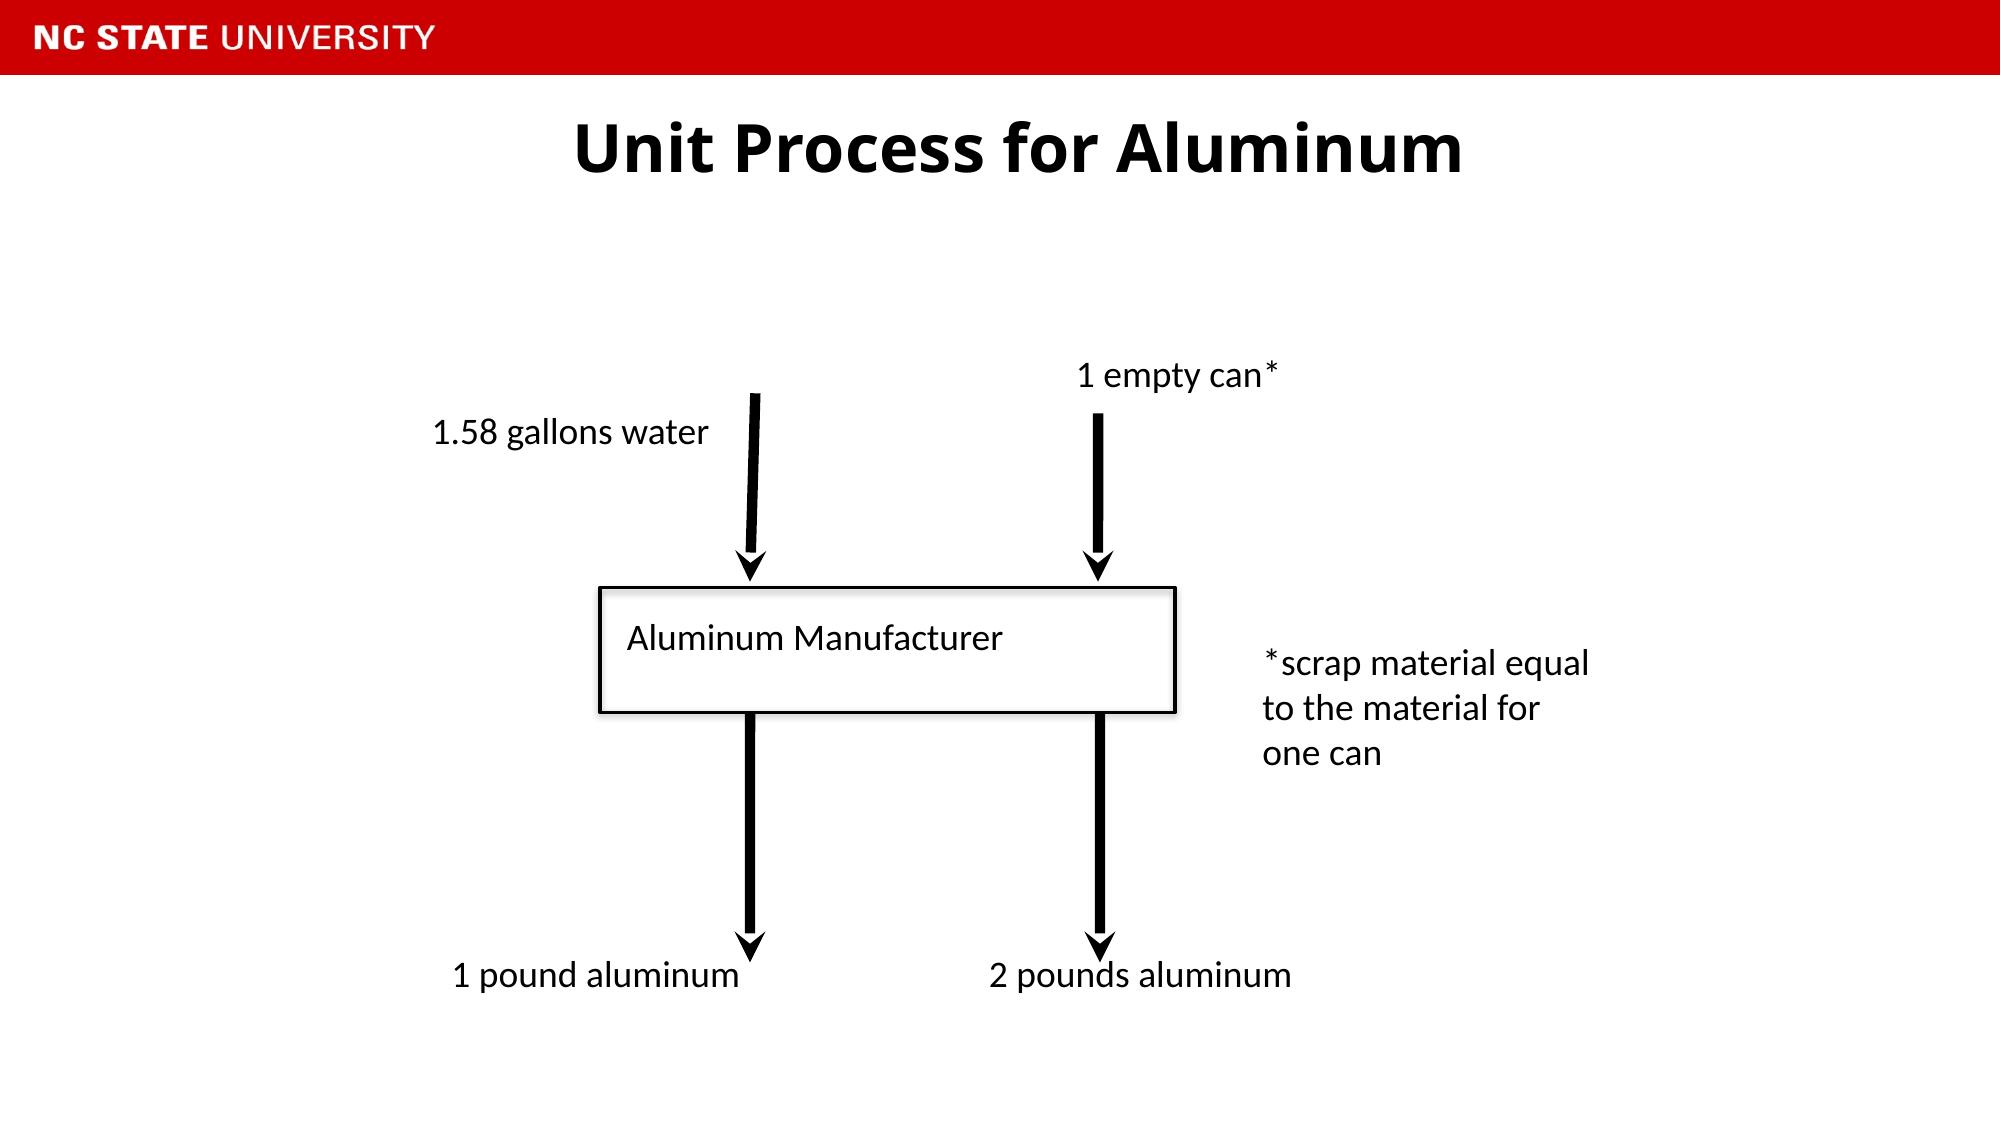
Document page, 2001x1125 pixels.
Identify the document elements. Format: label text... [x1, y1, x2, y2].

title Unit Process for Aluminum [350, 64, 1688, 228]
text_box *scrap material equal to the material for one can [1262, 637, 1890, 784]
text_box [744, 569, 757, 582]
picture [0, 0, 2000, 75]
text_box [1091, 569, 1105, 582]
text_box [743, 950, 757, 963]
text_box 2 pounds aluminum [988, 949, 1293, 996]
text_box 1.58 gallons water [431, 407, 710, 453]
text_box 1 empty can* [1075, 349, 1282, 396]
text_box [1093, 950, 1107, 963]
text_box 1 pound aluminum [451, 949, 741, 996]
text_box [599, 587, 1176, 713]
